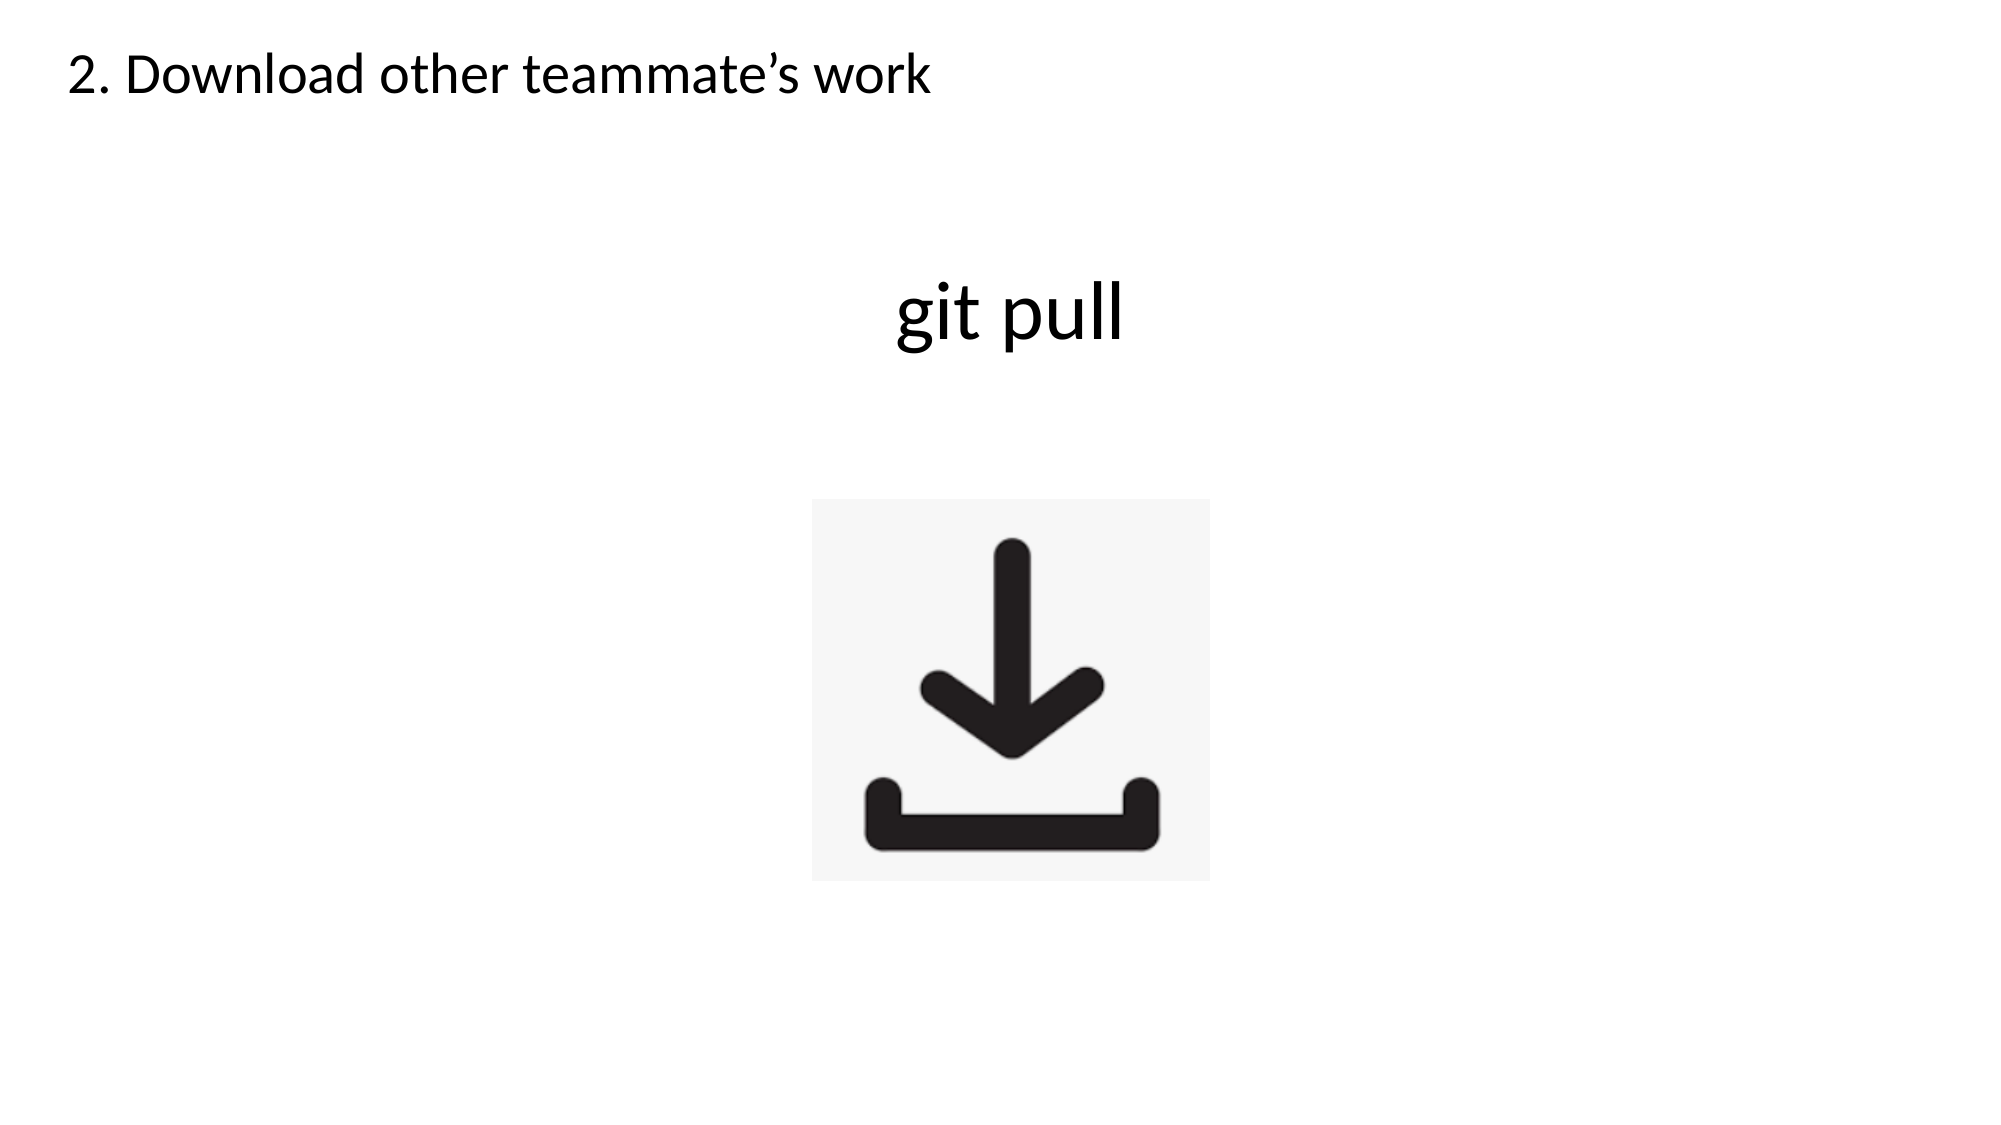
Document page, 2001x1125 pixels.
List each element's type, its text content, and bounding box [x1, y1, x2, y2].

text_box 2. Download other teammate’s work [53, 28, 1288, 113]
text_box git pull [880, 248, 1142, 364]
picture [812, 499, 1210, 881]
